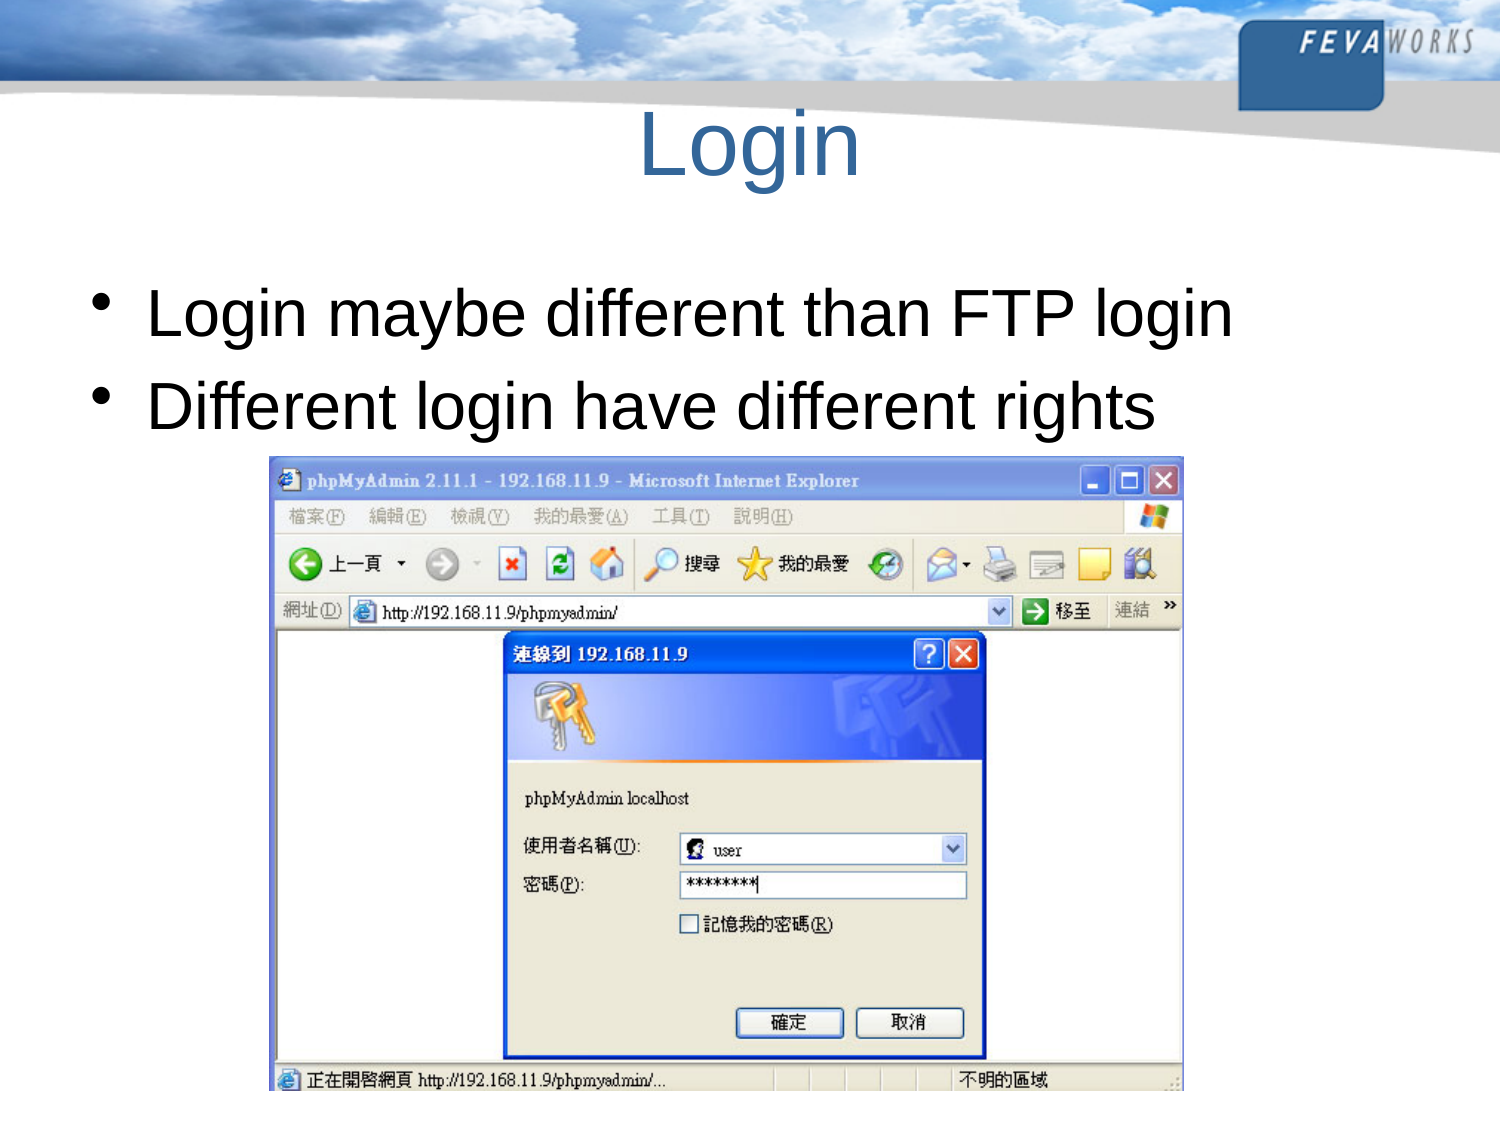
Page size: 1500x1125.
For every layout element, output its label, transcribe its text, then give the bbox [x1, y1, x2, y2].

list Login maybe different than FTP login Different login have different rights [75, 262, 1425, 1005]
title Login [75, 45, 1425, 233]
picture [0, 0, 1500, 1125]
